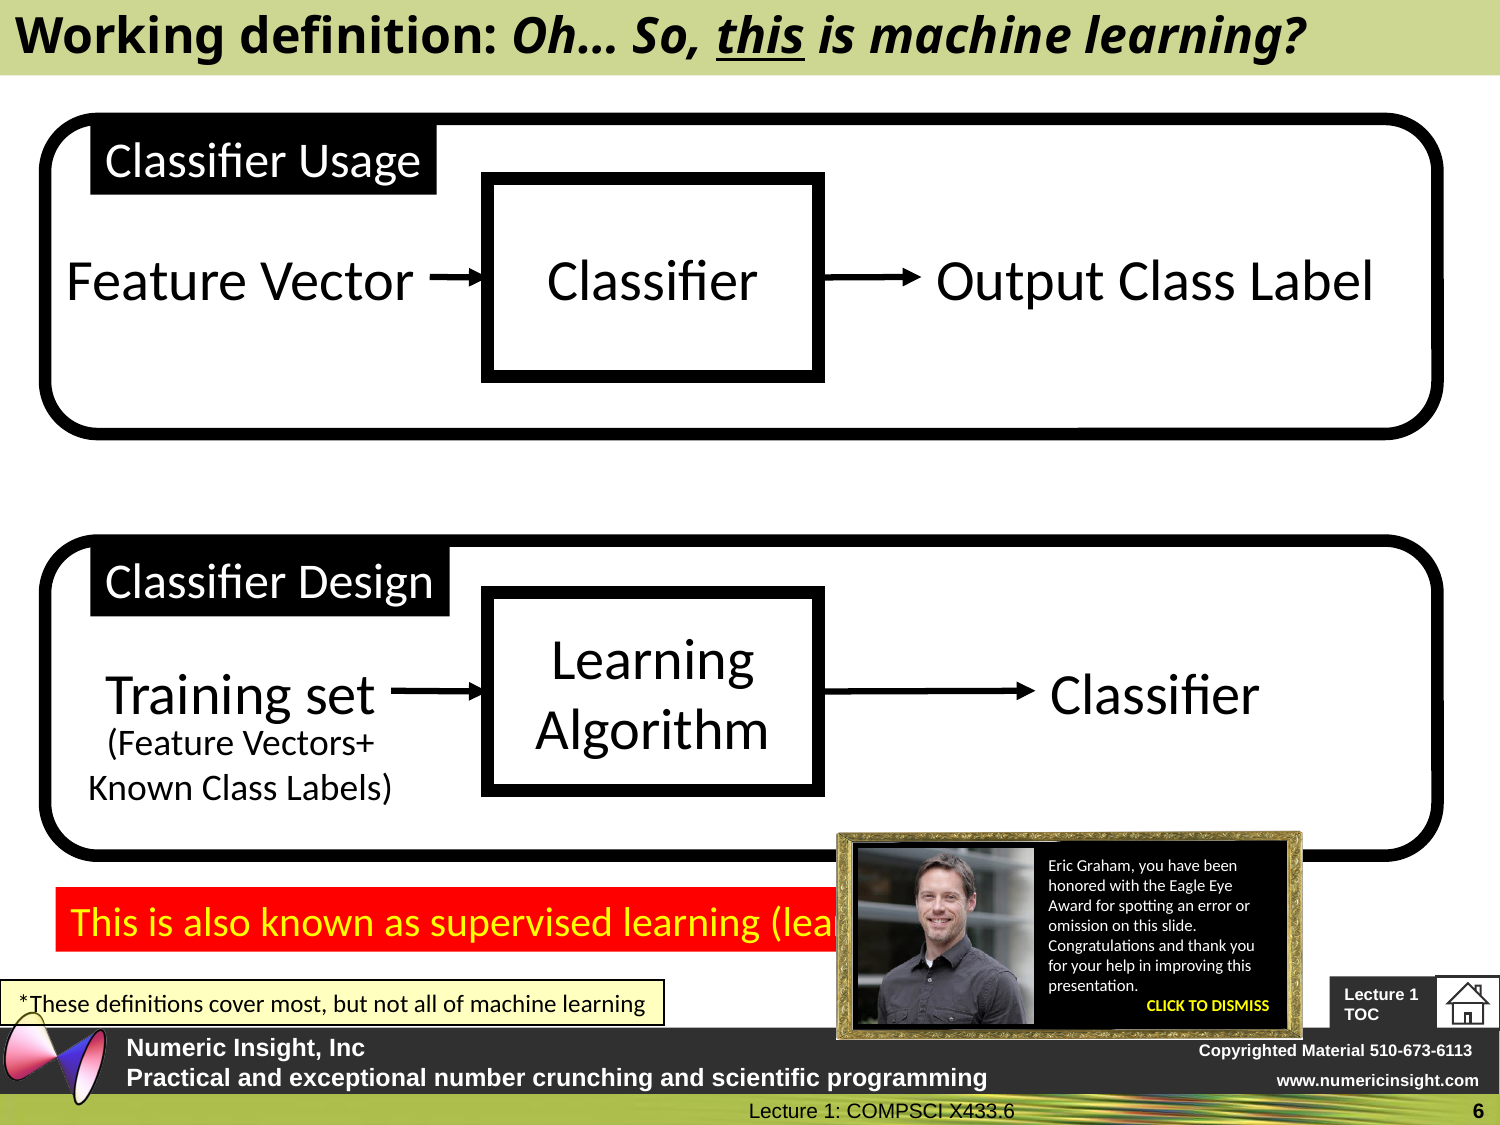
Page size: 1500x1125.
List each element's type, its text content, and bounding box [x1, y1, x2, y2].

title Working definition: Oh… So, this is machine learning? [0, 0, 1500, 76]
text_box *These definitions cover most, but not all of machine learning [0, 979, 665, 1026]
text_box This is also known as supervised learning (learning from examples) [55, 887, 836, 952]
text_box Classifier Design [90, 541, 450, 617]
text_box (Feature Vectors+ Known Class Labels) [73, 710, 408, 816]
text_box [836, 830, 1303, 1040]
text_box [44, 539, 1439, 857]
text_box [44, 117, 1439, 436]
text_box Classifier Usage [90, 120, 437, 195]
picture [0, 1026, 1500, 1125]
